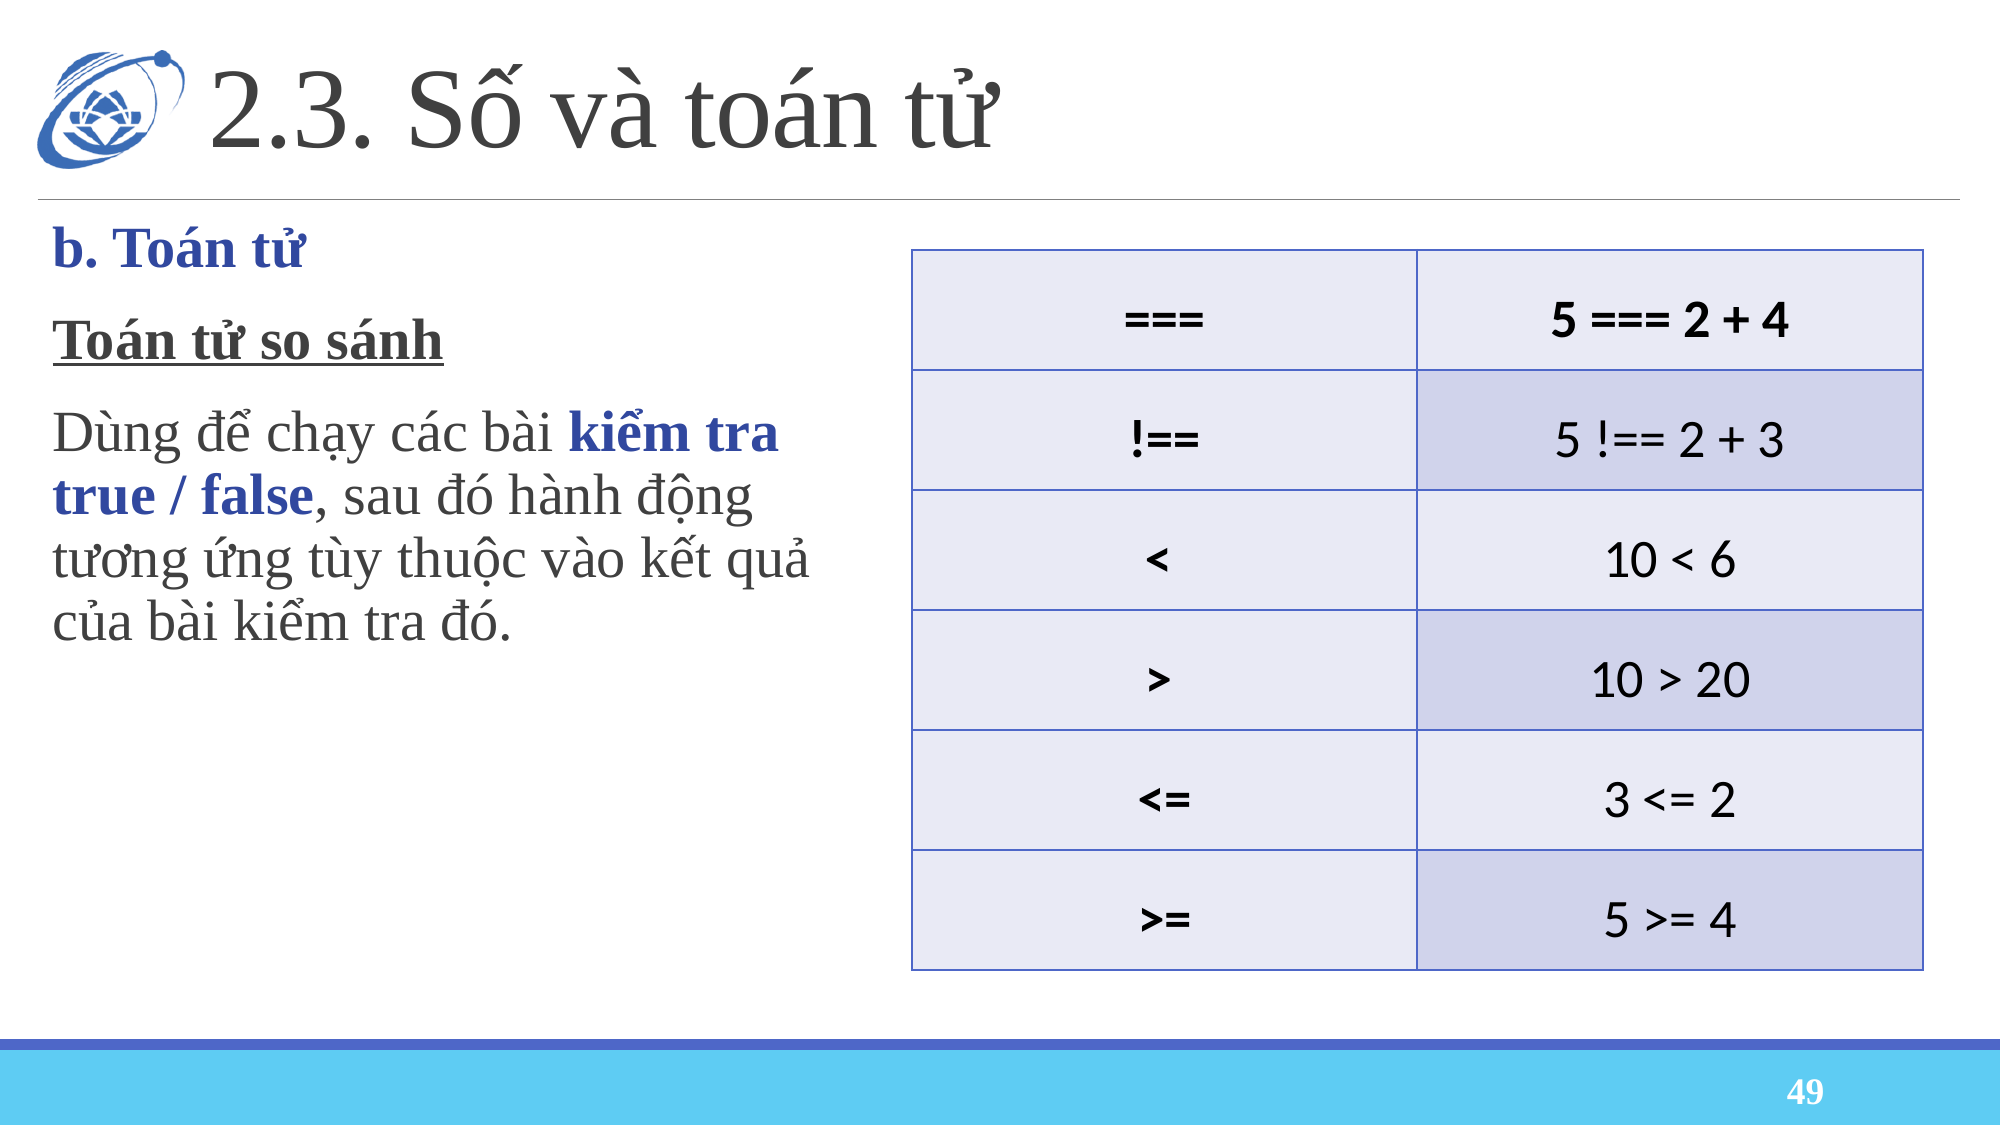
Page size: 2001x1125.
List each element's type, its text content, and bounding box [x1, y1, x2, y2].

slide_number 49 [1624, 1059, 1840, 1120]
list b. Toán tử Toán tử so sánh Dùng để chạy các bài kiểm tra true / false, sau đó hành động tương ứng tùy thuộc vào kết quả của bài kiểm tra đó. [37, 209, 885, 1011]
table_cell 10 > 20 [1418, 611, 1922, 729]
table_cell 5 >= 4 [1418, 851, 1922, 969]
table_cell 5 !== 2 + 3 [1418, 371, 1922, 489]
table_header 5 === 2 + 4 [1418, 251, 1922, 369]
table_cell >= [913, 851, 1416, 969]
picture [37, 34, 185, 183]
table_cell < [913, 491, 1416, 609]
table_cell > [913, 611, 1416, 729]
table_cell <= [913, 731, 1416, 849]
table_header === [913, 251, 1416, 369]
table_cell !== [913, 371, 1416, 489]
table_cell 10 < 6 [1418, 491, 1922, 609]
table_cell 3 <= 2 [1418, 731, 1922, 849]
title 2.3. Số và toán tử [193, 47, 1961, 192]
